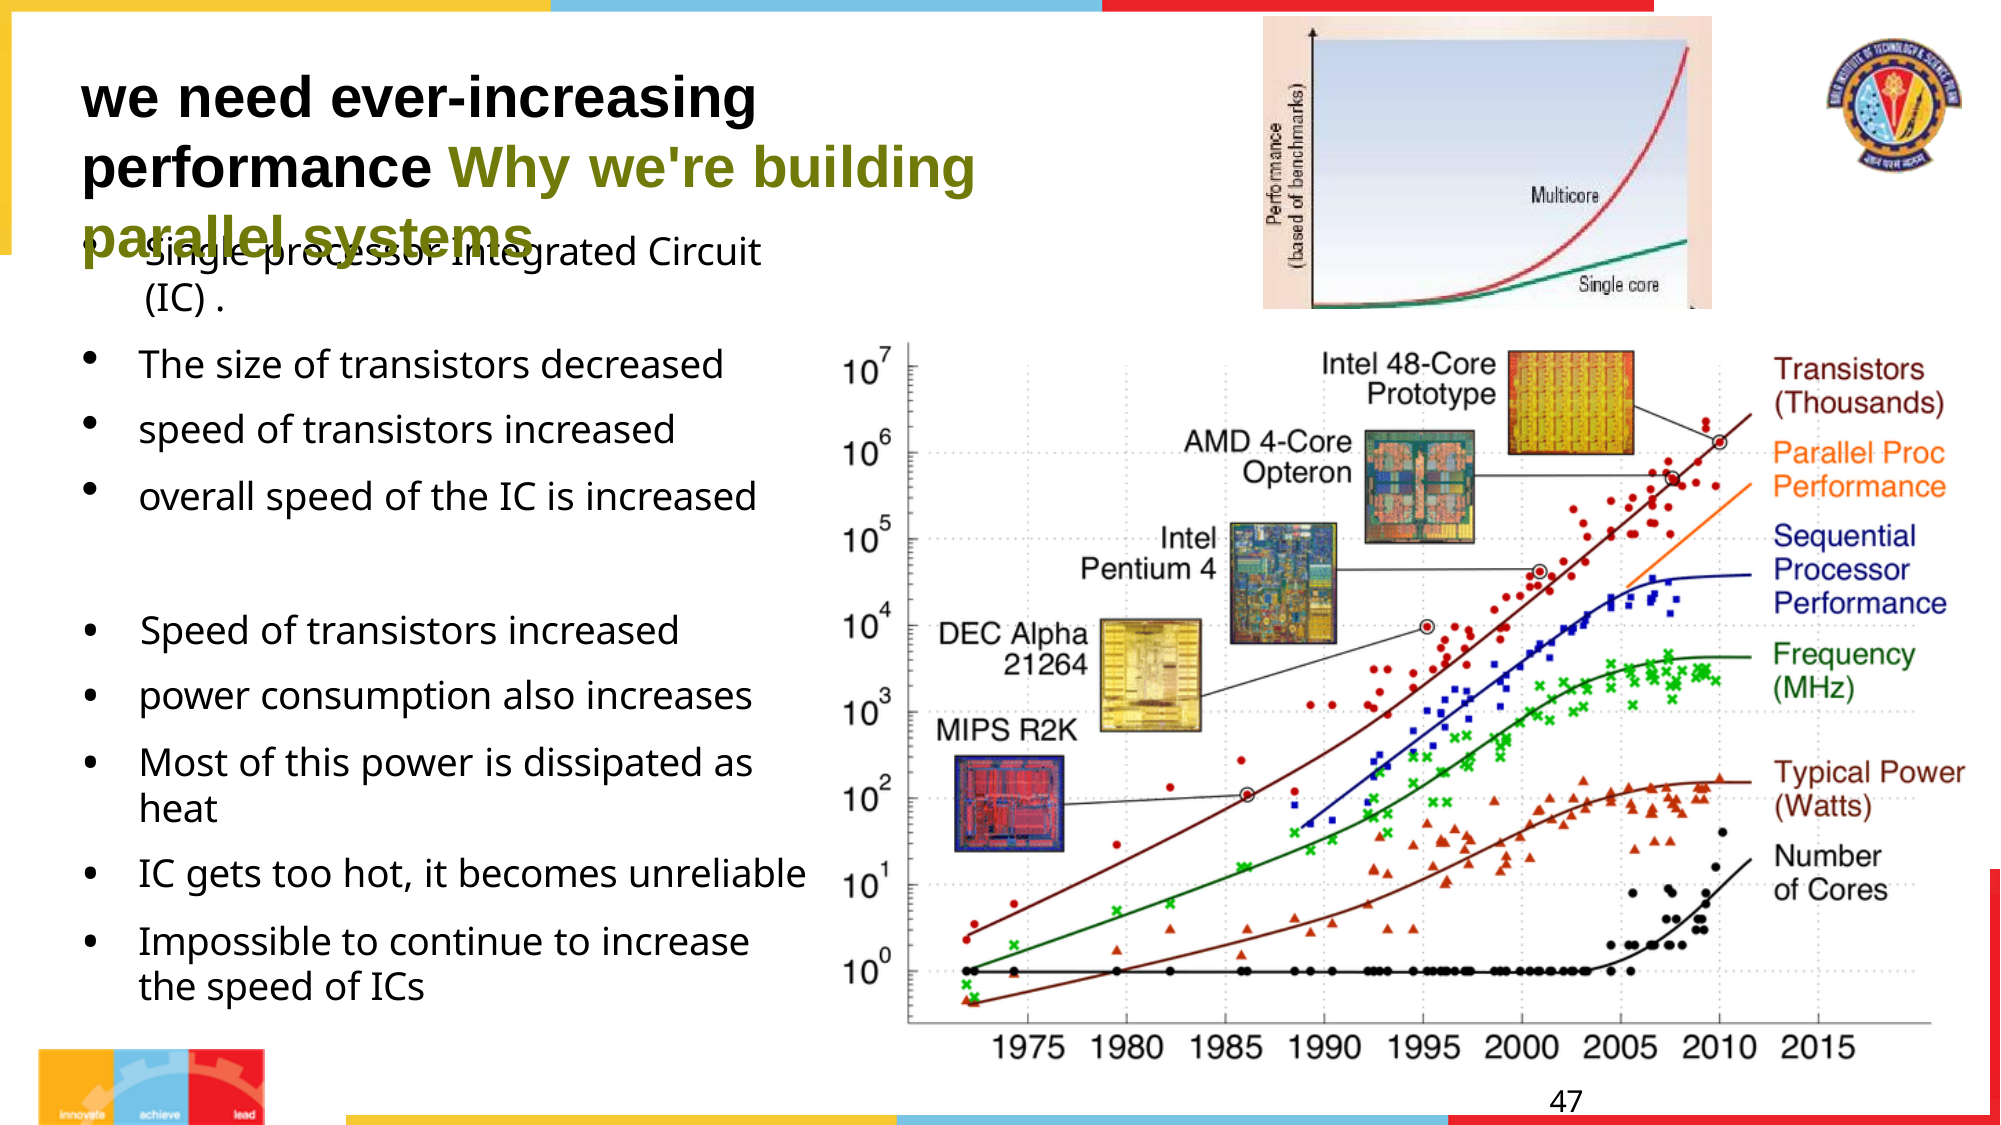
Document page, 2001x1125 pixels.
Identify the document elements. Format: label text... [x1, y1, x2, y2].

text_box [818, 16, 1989, 1072]
text_box Single-processor Integrated Circuit (IC) . The size of transistors decreased speed of transistors increased overall speed of the IC is increased Speed of transistors increased power consumption also increases Most of this power is dissipated as heat IC gets too hot, it becomes unreliable Impossible to continue to increase the speed of ICs [79, 270, 812, 1008]
title we need ever-increasing performance Why we're building parallel systems [79, 56, 812, 270]
picture [0, 0, 1654, 255]
picture [346, 1115, 1543, 1125]
picture [38, 1049, 265, 1125]
slide_number 47 [1543, 1088, 1592, 1125]
picture [1592, 869, 2000, 1125]
